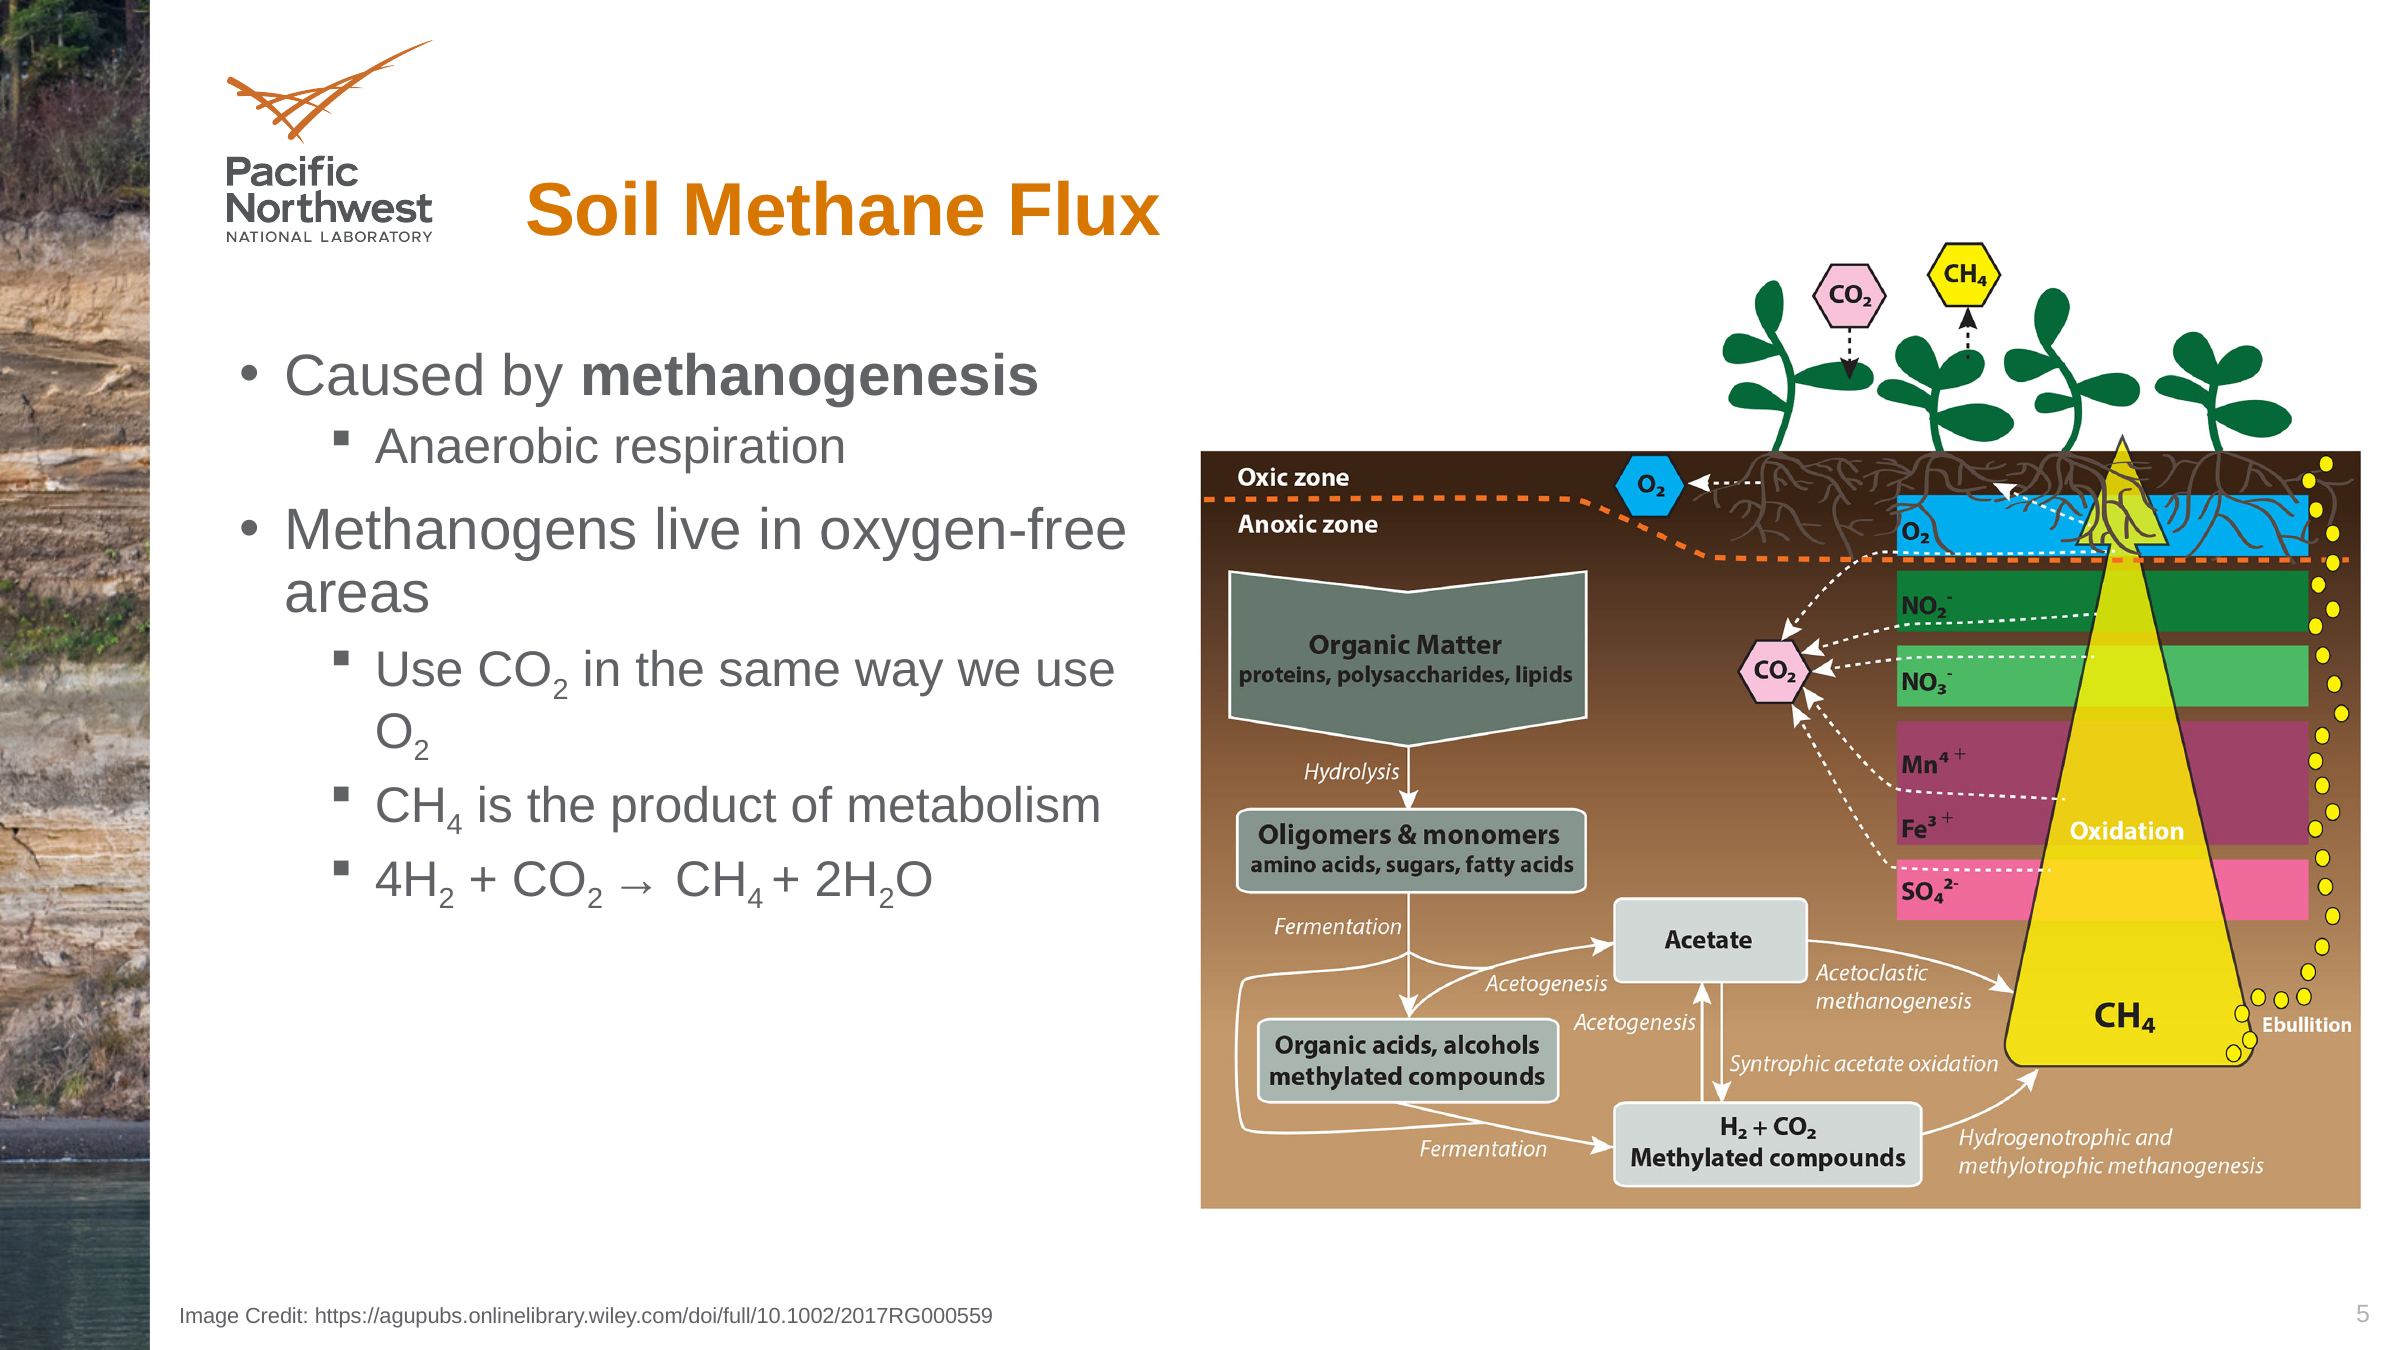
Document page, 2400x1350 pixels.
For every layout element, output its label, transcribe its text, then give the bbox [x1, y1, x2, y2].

slide_number 5 [2295, 1275, 2370, 1350]
text_box Image Credit: https://agupubs.onlinelibrary.wiley.com/doi/full/10.1002/2017RG000559 [164, 1293, 2257, 1335]
list Caused by methanogenesis Anaerobic respiration Methanogens live in oxygen-free areas Use CO2 in the same way we use O2 CH4 is the product of metabolism 4H2 + CO2 → CH4 + 2H2O [225, 337, 1147, 1238]
picture [0, 0, 149, 1350]
picture [225, 38, 435, 244]
picture [1197, 239, 2364, 1213]
title Soil Methane Flux [525, 44, 2325, 260]
